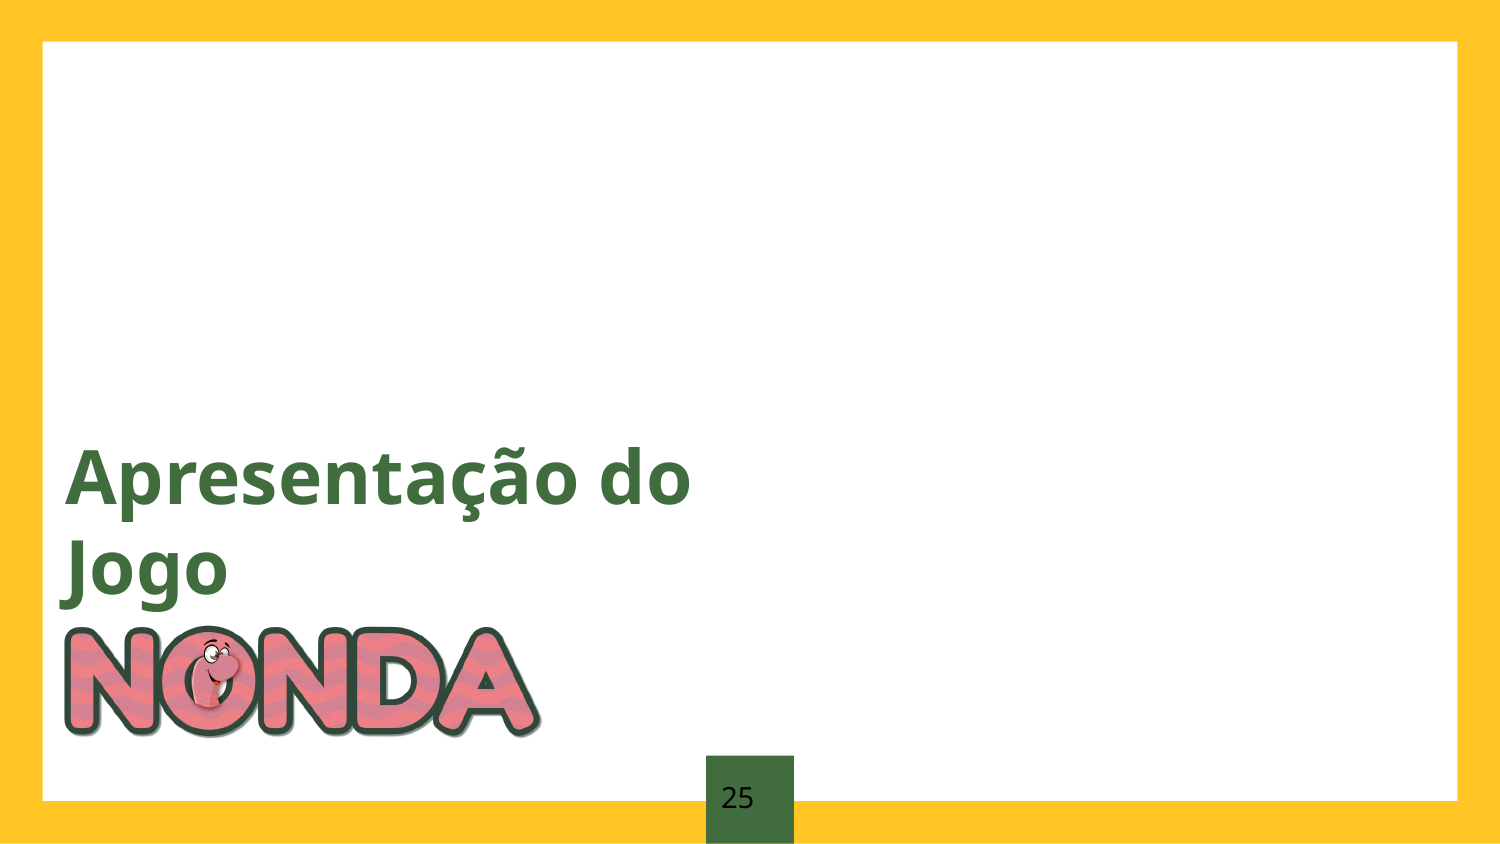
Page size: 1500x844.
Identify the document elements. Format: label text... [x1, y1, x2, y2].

picture [63, 624, 543, 740]
title Apresentação do Jogo [50, 434, 770, 625]
slide_number 25 [705, 755, 794, 844]
